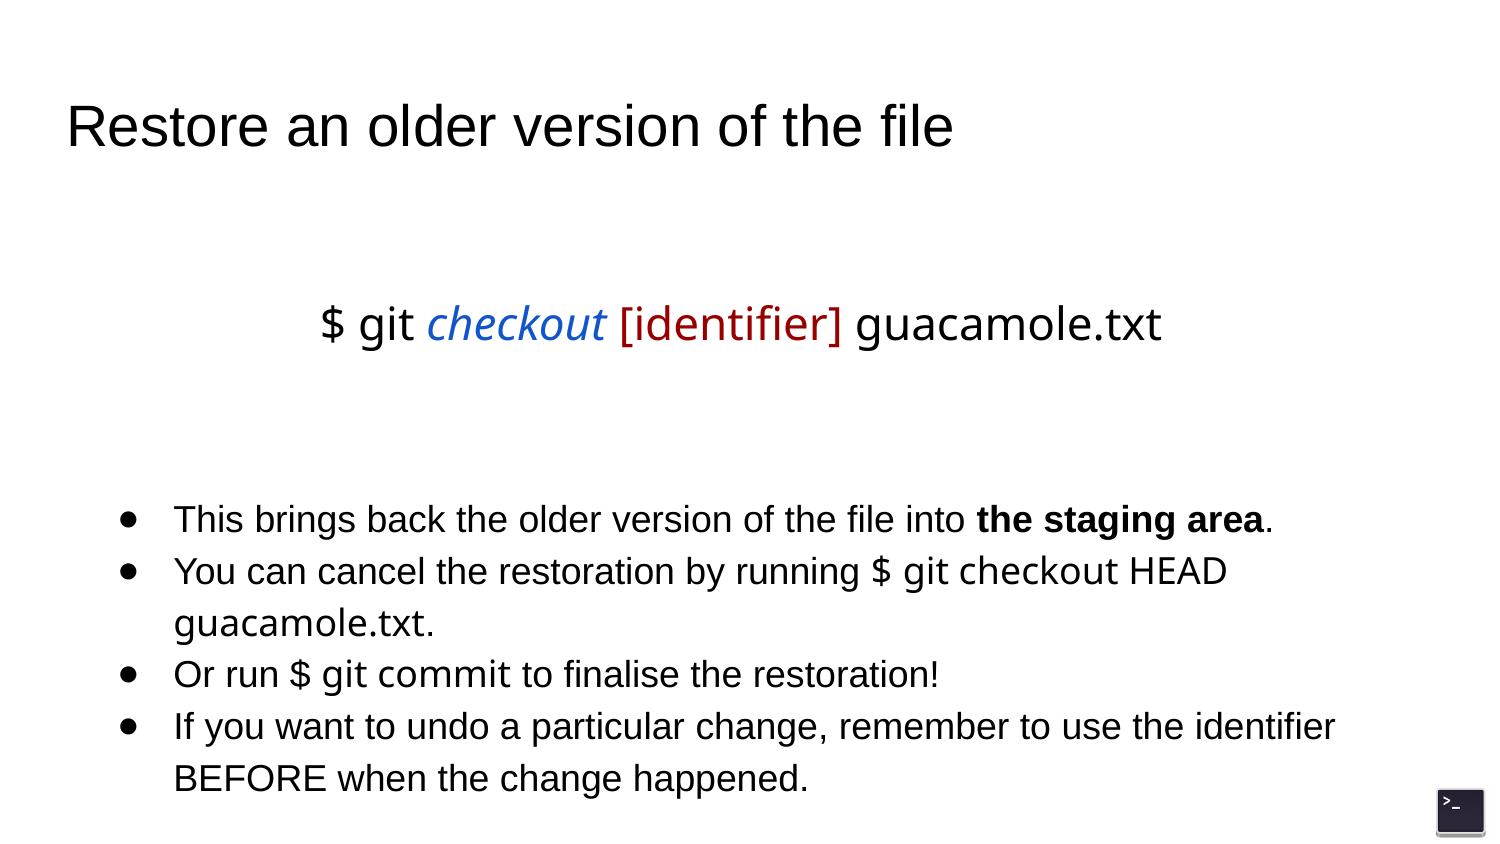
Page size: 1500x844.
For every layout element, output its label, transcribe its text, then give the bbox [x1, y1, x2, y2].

picture [1430, 782, 1491, 843]
text_box $ git checkout [identifier] guacamole.txt [0, 279, 1483, 365]
title Restore an older version of the file [51, 72, 1449, 167]
text_box This brings back the older version of the file into the staging area. You can cancel the restoration by running $ git checkout HEAD guacamole.txt. Or run $ git commit to finalise the restoration! If you want to undo a particular change, remember to use the identifier BEFORE when the change happened. [83, 473, 1443, 814]
